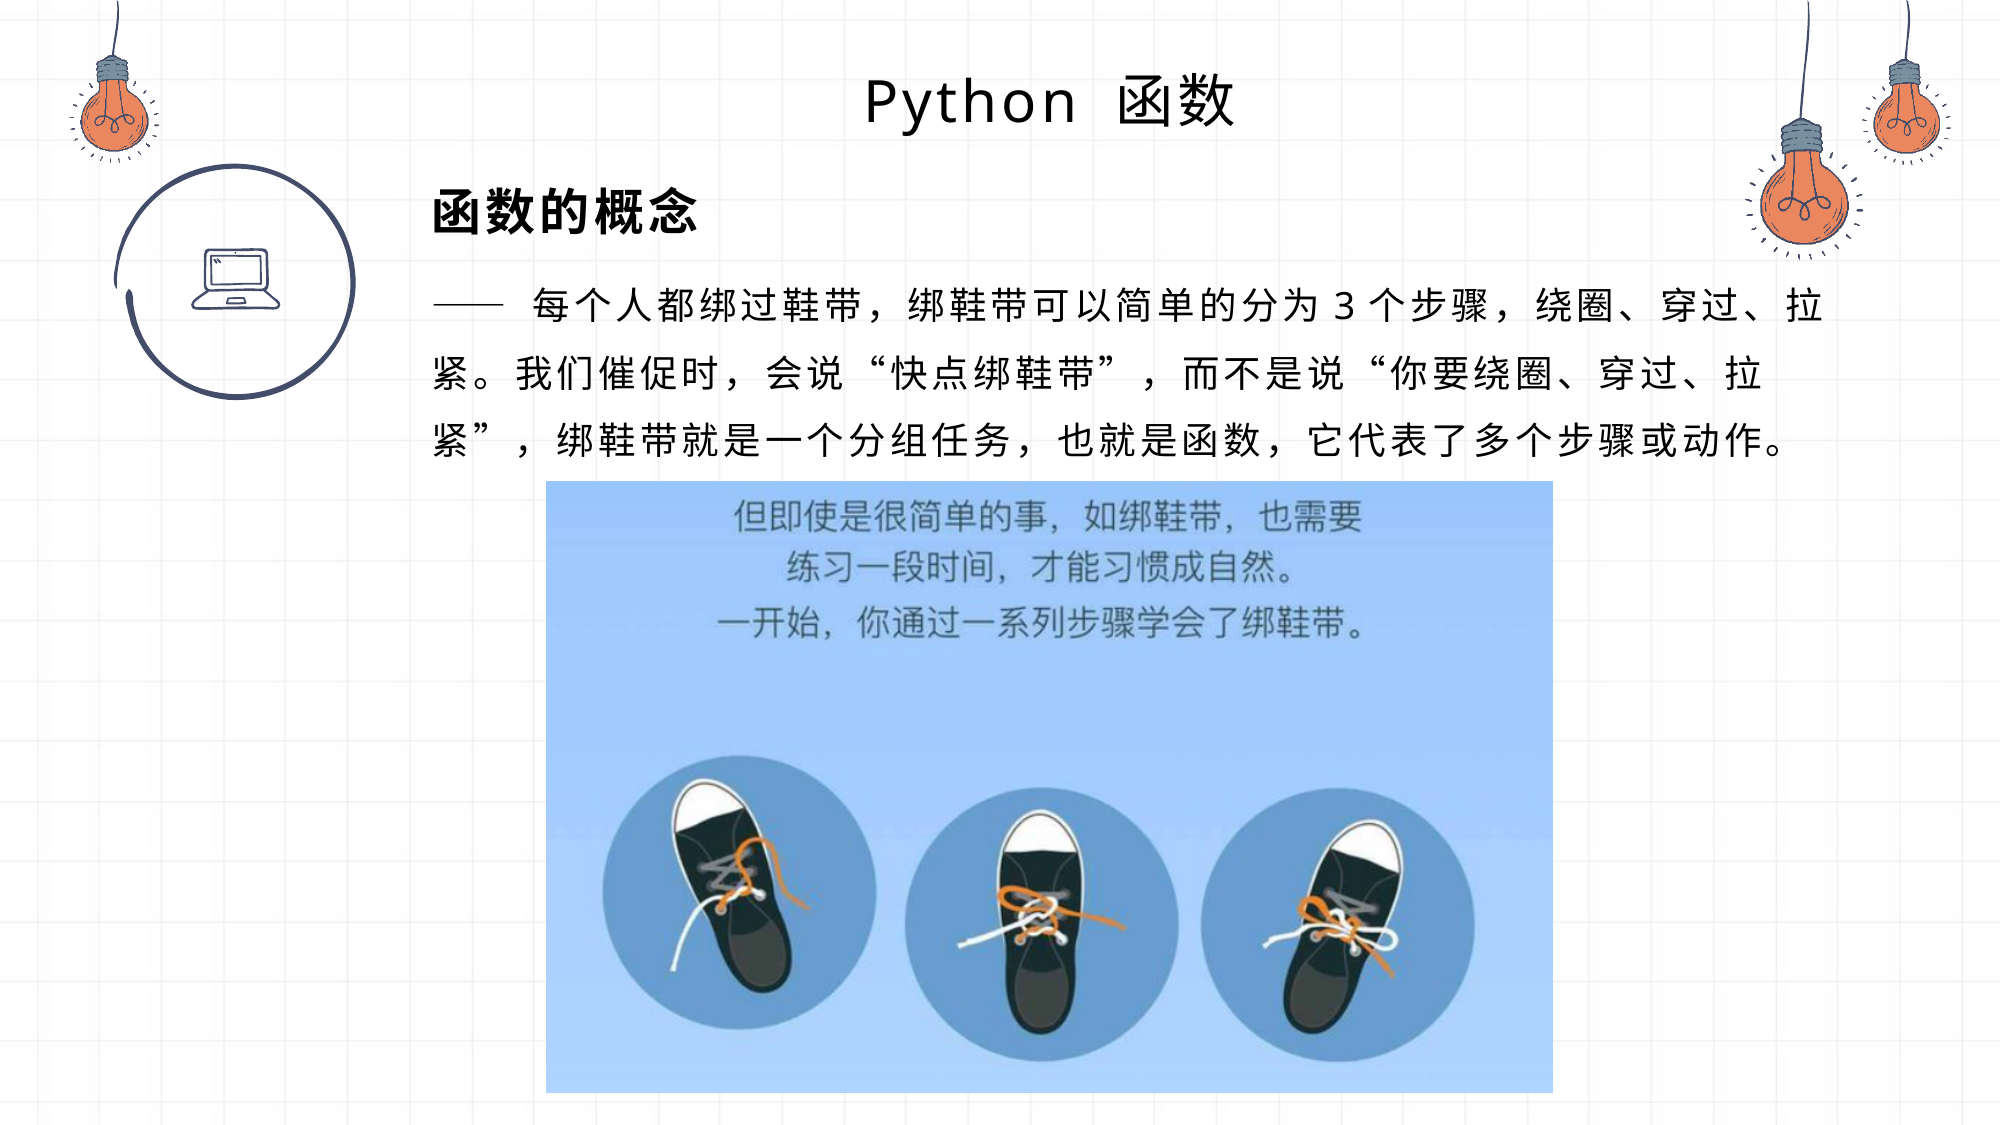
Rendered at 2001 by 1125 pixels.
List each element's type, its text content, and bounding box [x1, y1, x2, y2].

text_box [1863, 0, 1951, 165]
picture [0, 0, 2001, 1125]
text_box [113, 163, 356, 401]
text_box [1745, 0, 1863, 260]
text_box Python 函数 [848, 57, 1251, 142]
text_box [69, 0, 159, 163]
text_box —— 每个人都绑过鞋带，绑鞋带可以简单的分为3个步骤，绕圈、穿过、拉紧。我们催促时，会说“快点绑鞋带”，而不是说“你要绕圈、穿过、拉紧”，绑鞋带就是一个分组任务，也就是函数，它代表了多个步骤或动作。 [416, 252, 1850, 470]
text_box 函数的概念 [416, 172, 1139, 248]
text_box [191, 247, 281, 311]
